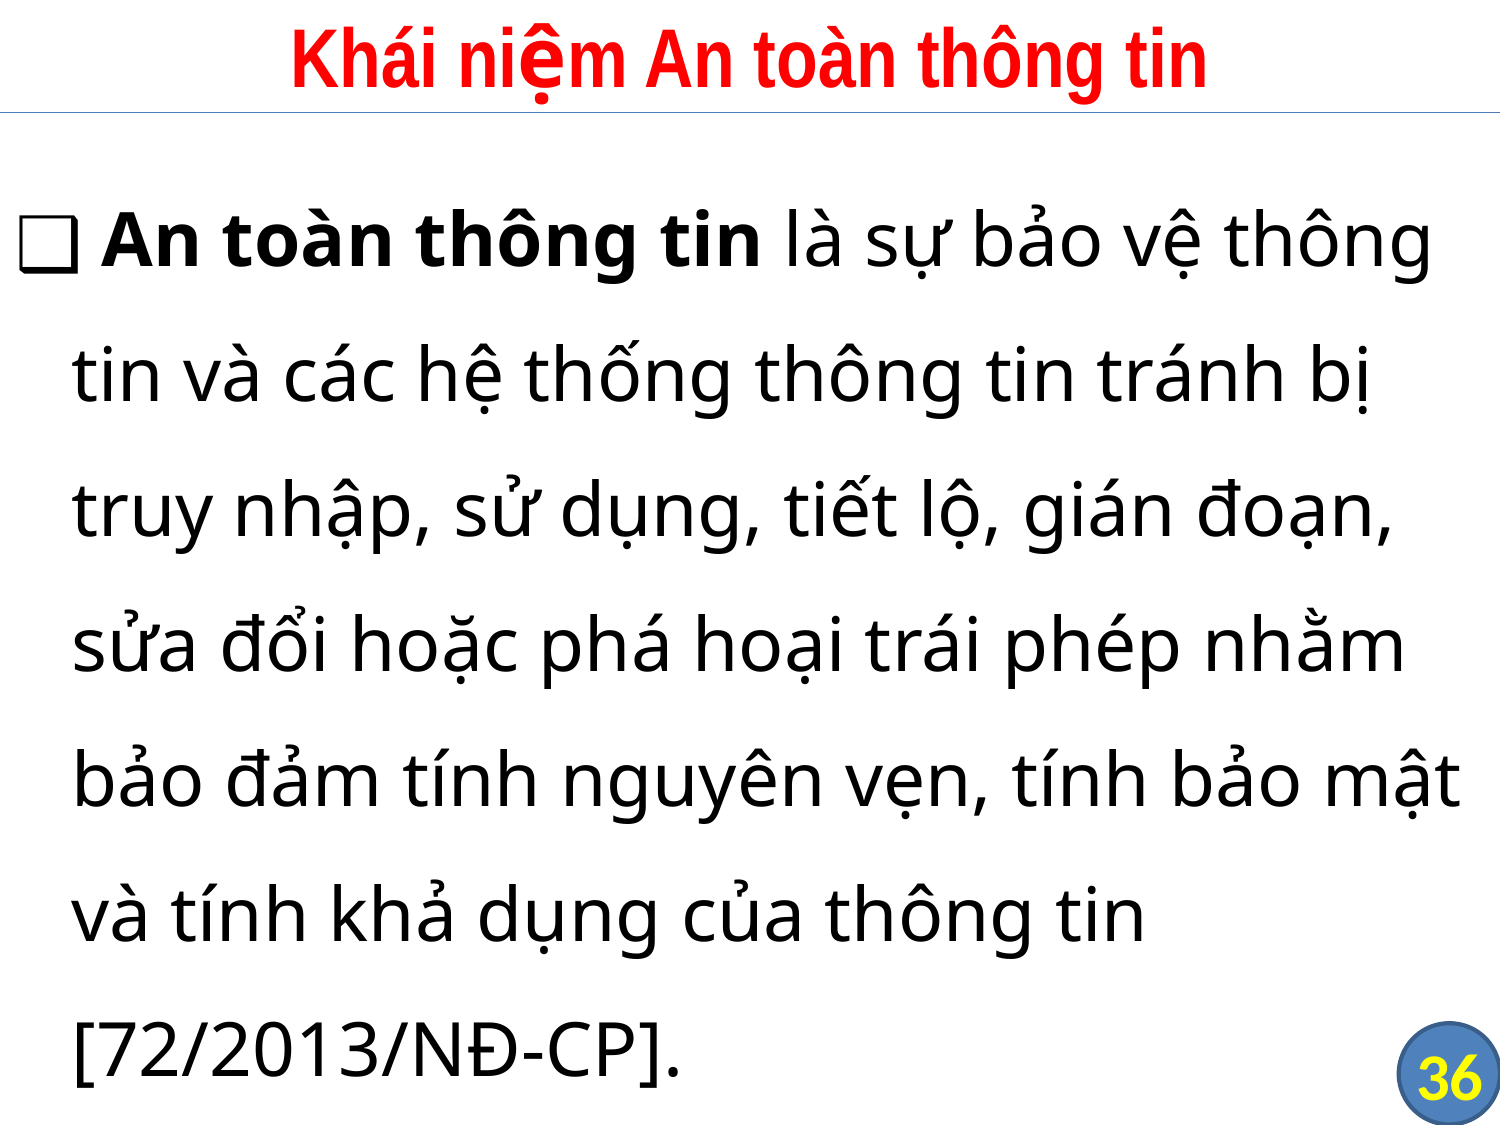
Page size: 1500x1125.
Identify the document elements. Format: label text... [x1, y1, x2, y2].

slide_number ‹#› [1399, 1023, 1500, 1125]
title Khái niệm An toàn thông tin [0, 0, 1500, 113]
list An toàn thông tin là sự bảo vệ thông tin và các hệ thống thông tin tránh bị truy nhập, sử dụng, tiết lộ, gián đoạn, sửa đổi hoặc phá hoại trái phép nhằm bảo đảm tính nguyên vẹn, tính bảo mật và tính khả dụng của thông tin [72/2013/NĐ-CP]. [0, 113, 1500, 1125]
